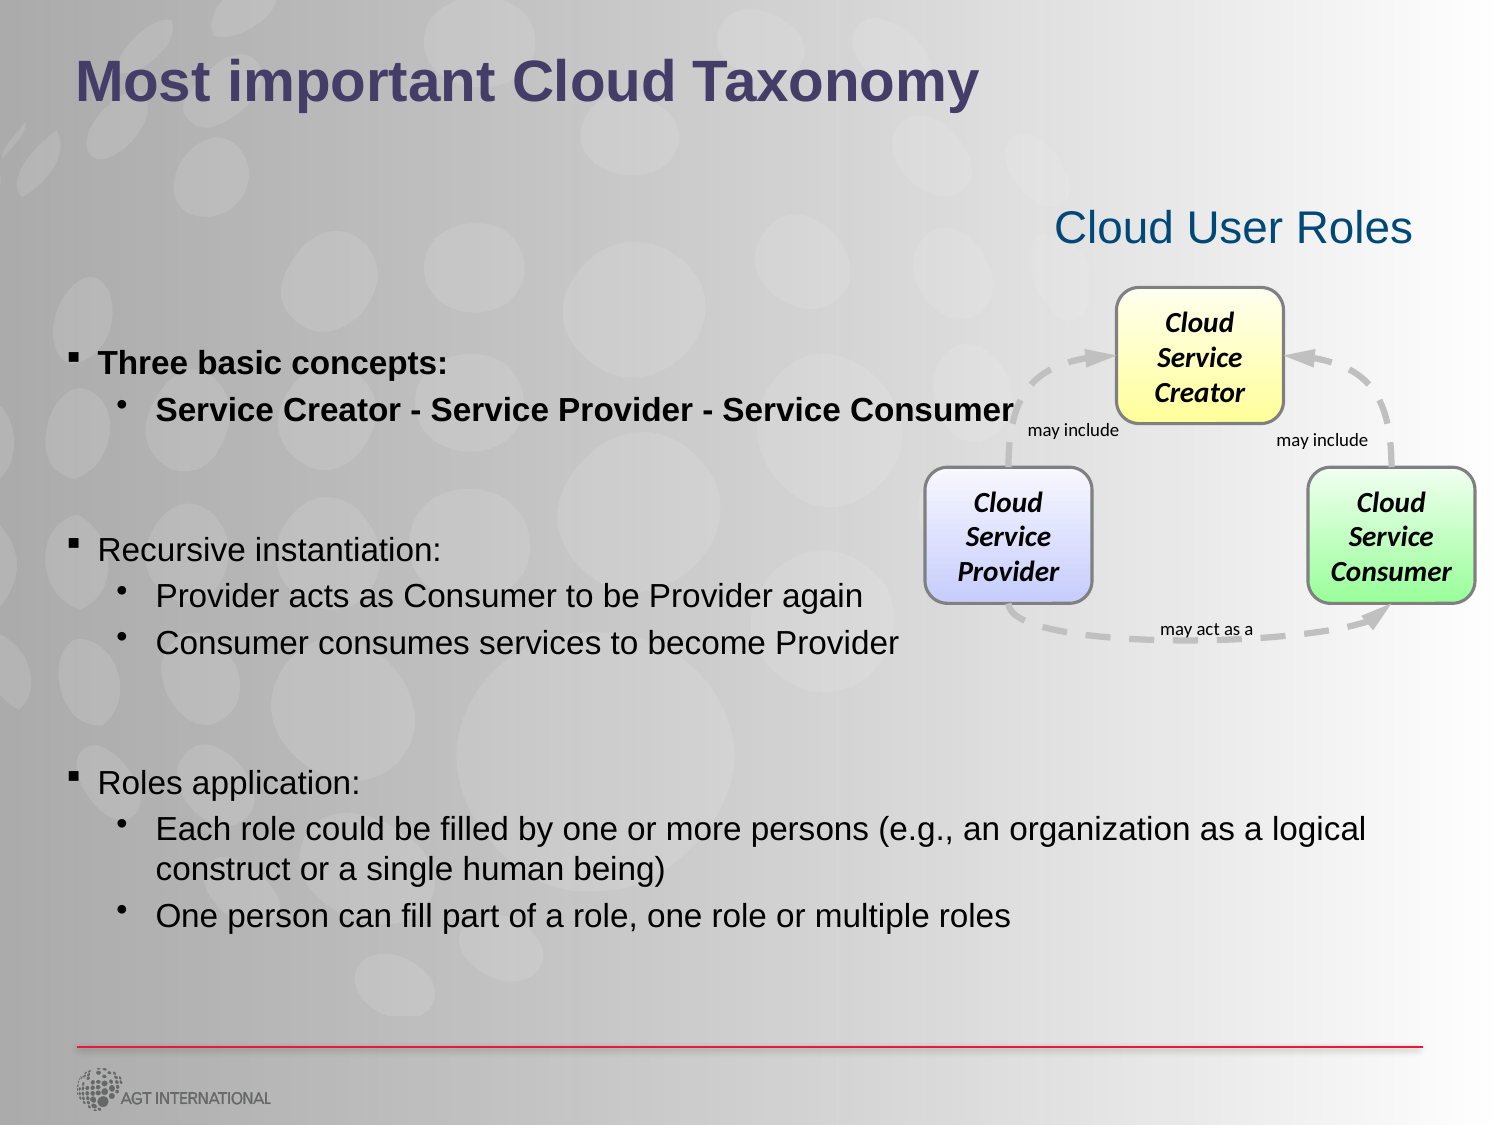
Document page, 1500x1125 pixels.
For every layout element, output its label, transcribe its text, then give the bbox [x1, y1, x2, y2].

text_box Cloud User Roles [3, 196, 1429, 392]
text_box Three basic concepts: Service Creator - Service Provider - Service Consumer Recursive instantiation: Provider acts as Consumer to be Provider again Consumer consumes services to become Provider Roles application: Each role could be filled by one or more persons (e.g., an organization as a logical construct or a single human being) One person can fill part of a role, one role or multiple roles [24, 287, 1448, 1063]
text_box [924, 287, 1476, 647]
title Most important Cloud Taxonomy [75, 42, 1424, 148]
